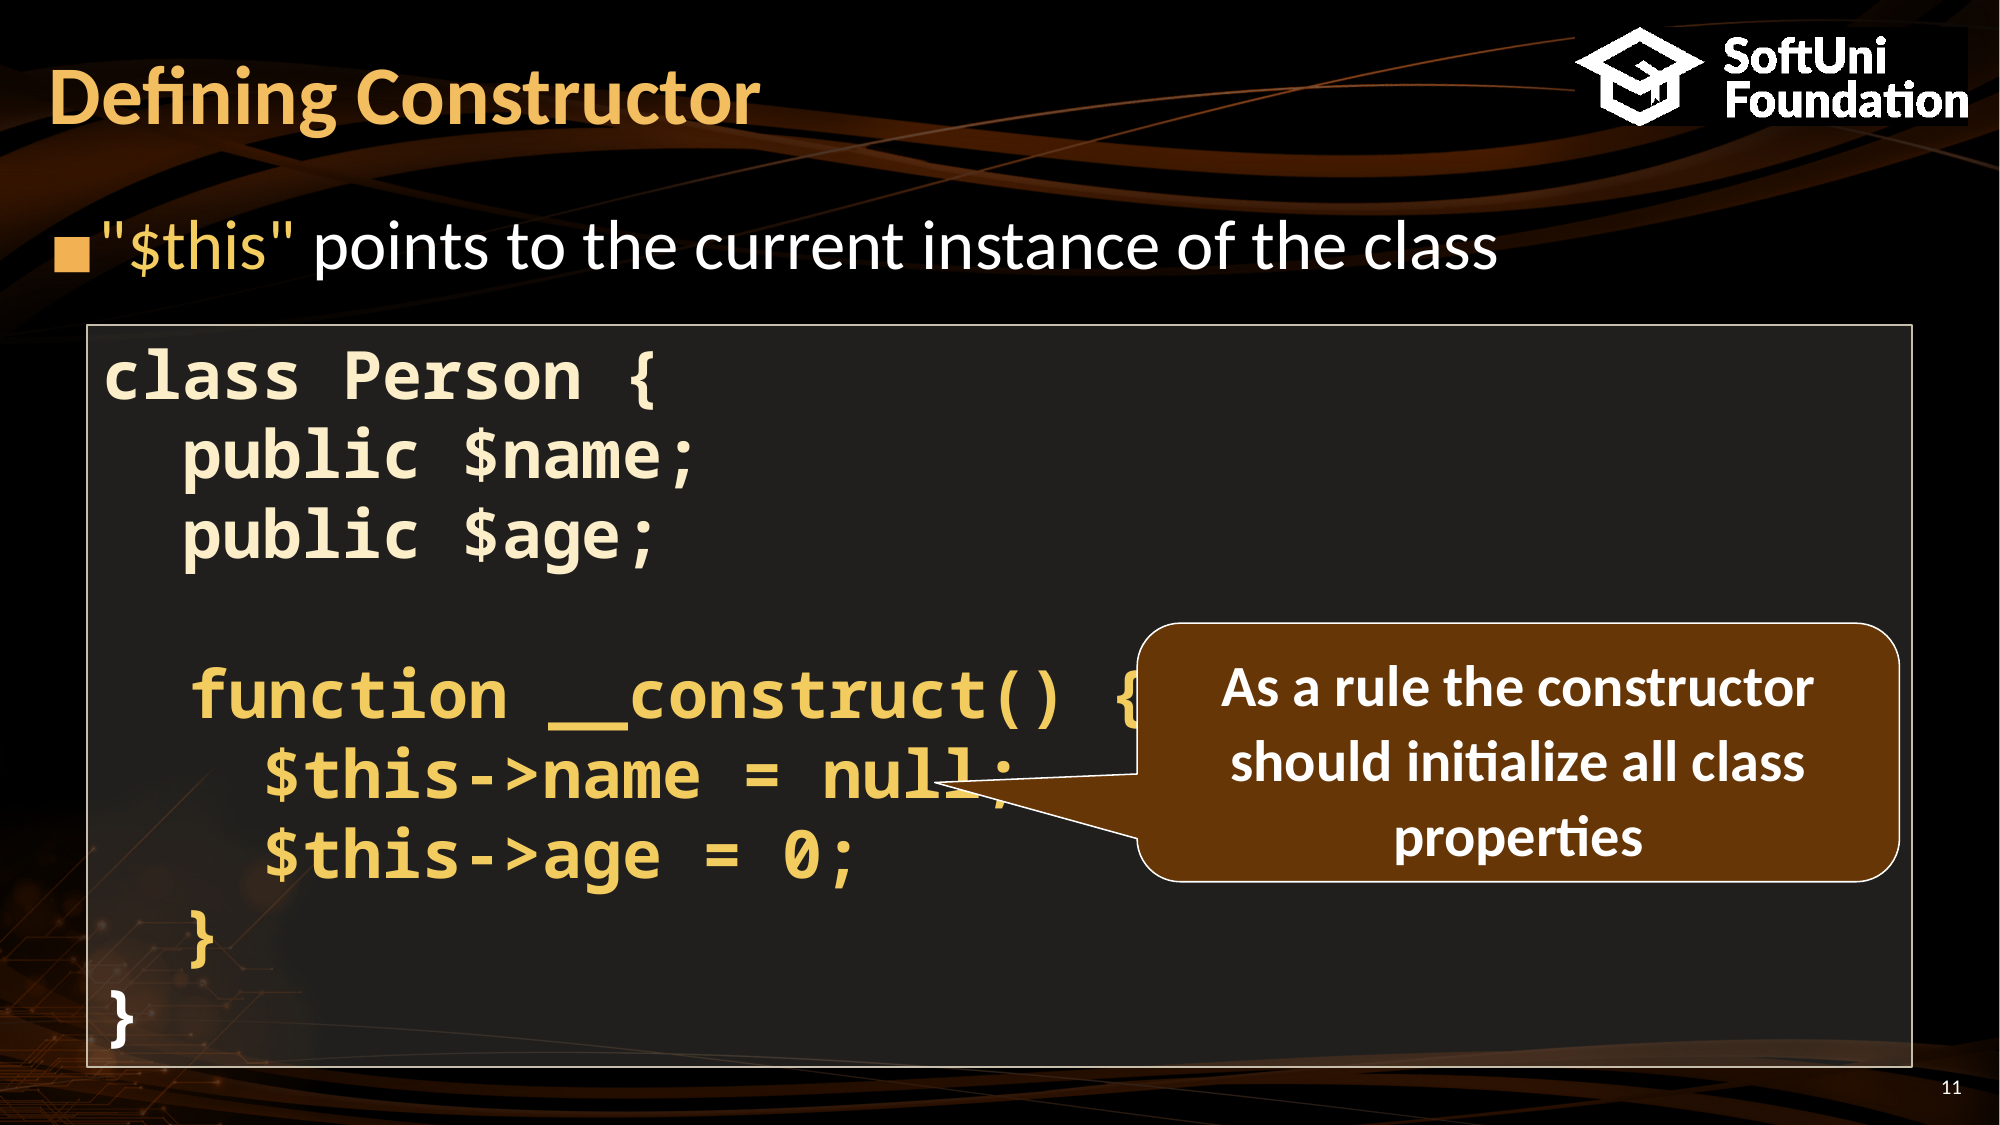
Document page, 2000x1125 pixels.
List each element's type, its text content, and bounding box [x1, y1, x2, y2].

title Defining Constructor [30, 6, 1602, 189]
text_box As a rule the constructor should initialize all class properties [934, 623, 1900, 882]
list "$this" points to the current instance of the class [31, 188, 1968, 1103]
picture [0, 0, 2000, 1125]
